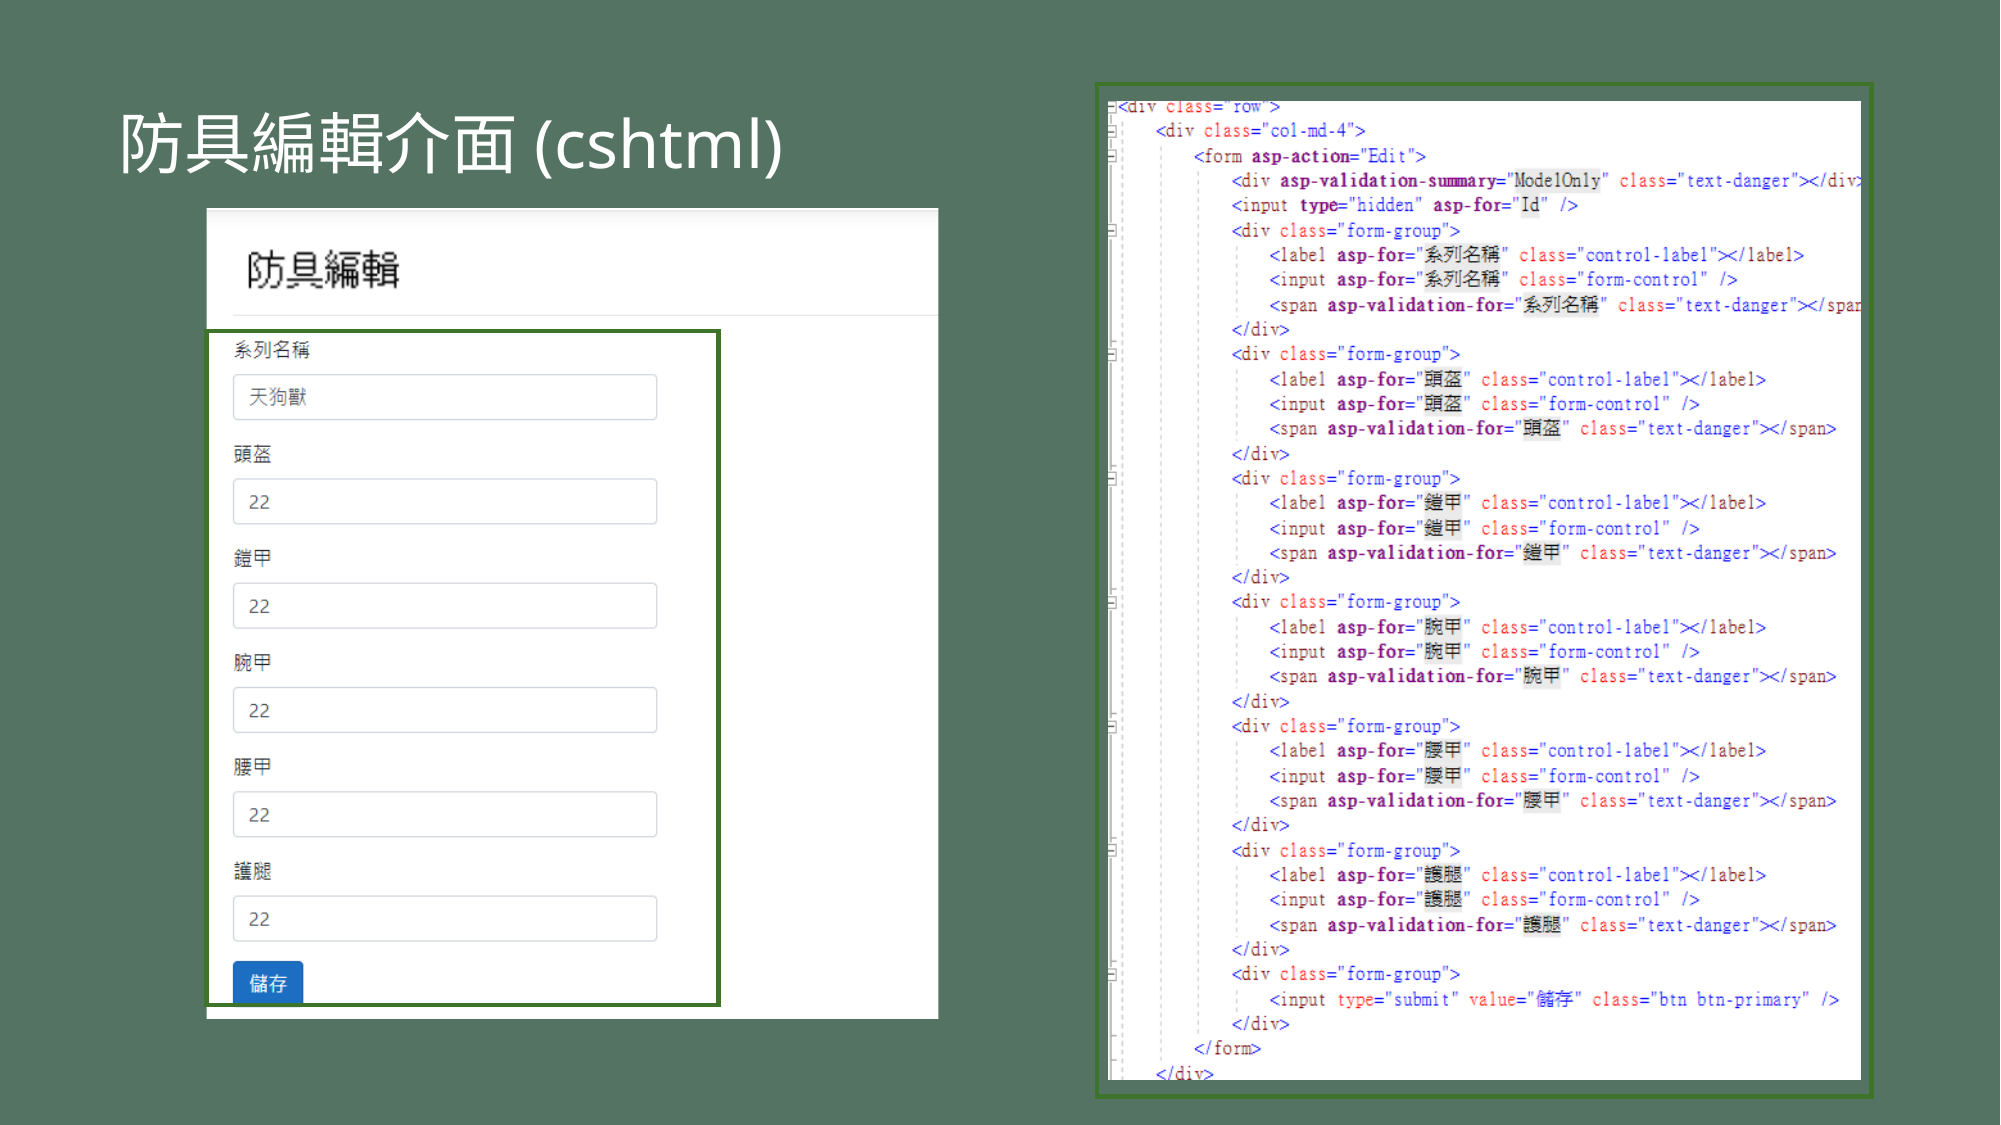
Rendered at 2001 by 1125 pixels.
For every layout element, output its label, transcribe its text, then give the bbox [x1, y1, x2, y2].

picture [1108, 101, 1861, 1080]
text_box [1096, 83, 1873, 1098]
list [206, 208, 939, 1019]
title 防具編輯介面(cshtml) [1873, 101, 1878, 344]
title 防具編輯介面(cshtml) [118, 101, 1096, 344]
